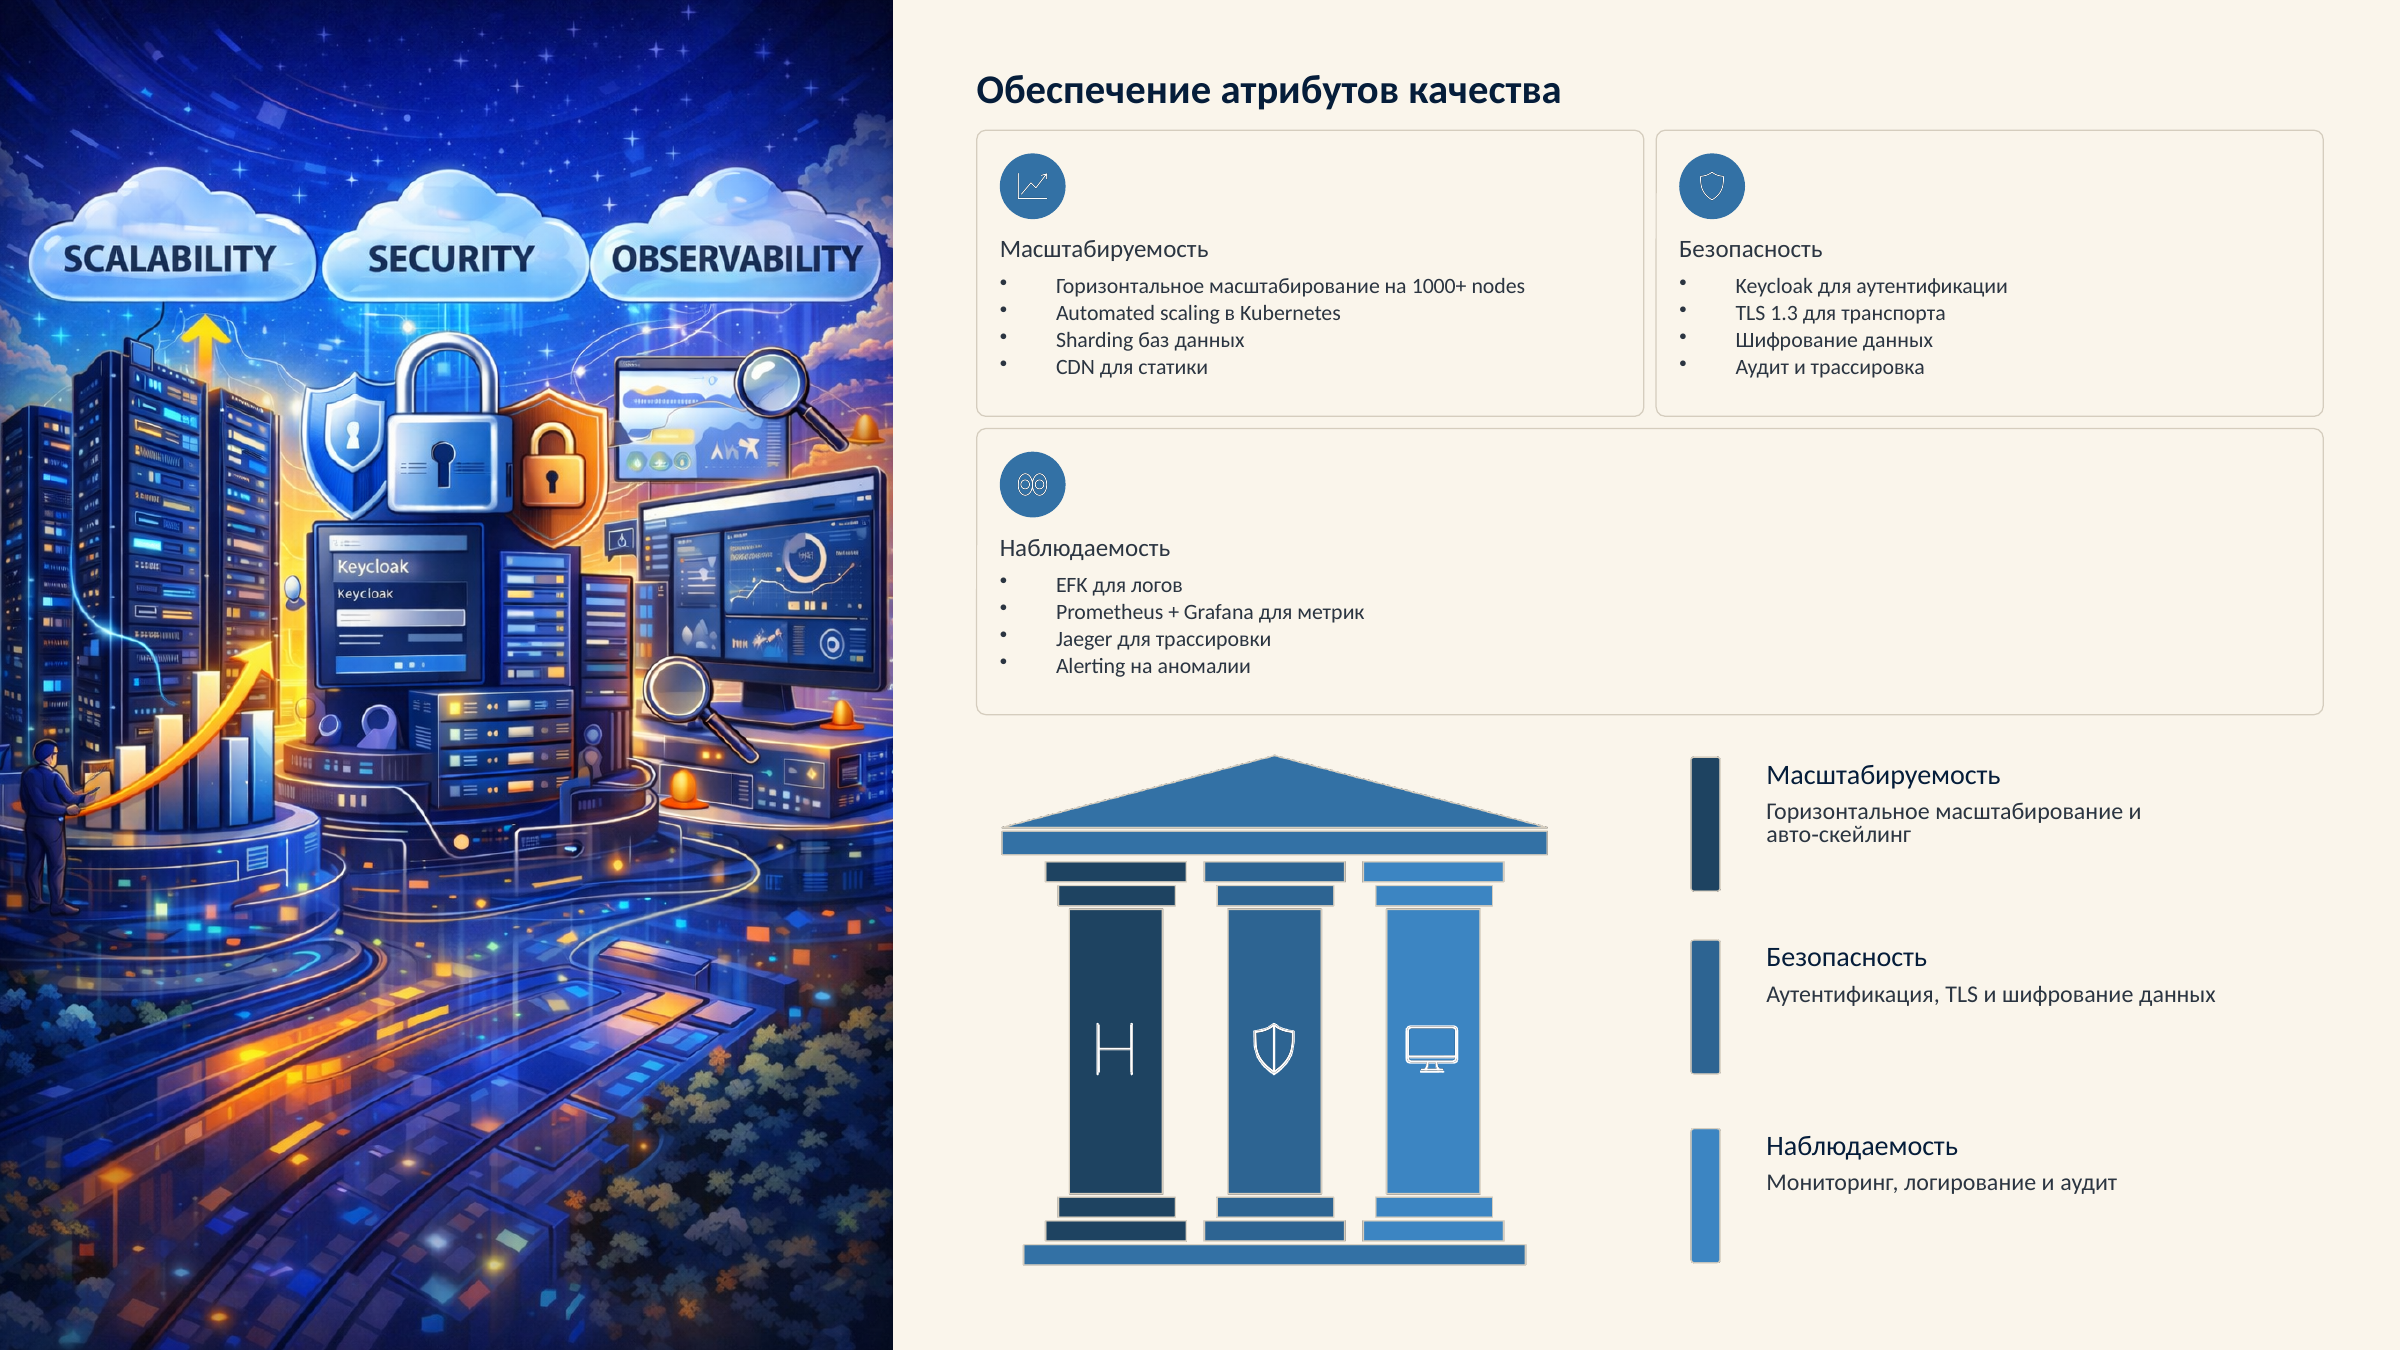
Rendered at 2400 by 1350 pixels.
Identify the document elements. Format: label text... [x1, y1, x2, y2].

picture [976, 728, 2324, 1291]
text_box [976, 428, 2324, 715]
text_box [999, 153, 1066, 220]
text_box EFK для логов Prometheus + Grafana для метрик Jaeger для трассировки Alerting на аномалии [999, 569, 2301, 692]
text_box [1656, 130, 2324, 417]
picture [1697, 171, 1727, 201]
text_box Масштабируемость [999, 231, 1258, 264]
text_box Обеспечение атрибутов качества [976, 60, 1655, 112]
text_box [976, 130, 1644, 417]
picture [1017, 171, 1048, 201]
text_box Горизонтальное масштабирование на 1000+ nodes Automated scaling в Kubernetes Sharding баз данных CDN для статики [999, 271, 1621, 394]
text_box [999, 451, 1066, 518]
text_box Keycloak для аутентификации TLS 1.3 для транспорта Шифрование данных Аудит и трассировка [1679, 271, 2301, 394]
text_box [1679, 153, 1746, 220]
picture [0, 0, 893, 1350]
text_box Безопасность [1679, 231, 1938, 264]
picture [1017, 469, 1048, 500]
text_box Наблюдаемость [999, 529, 1258, 562]
